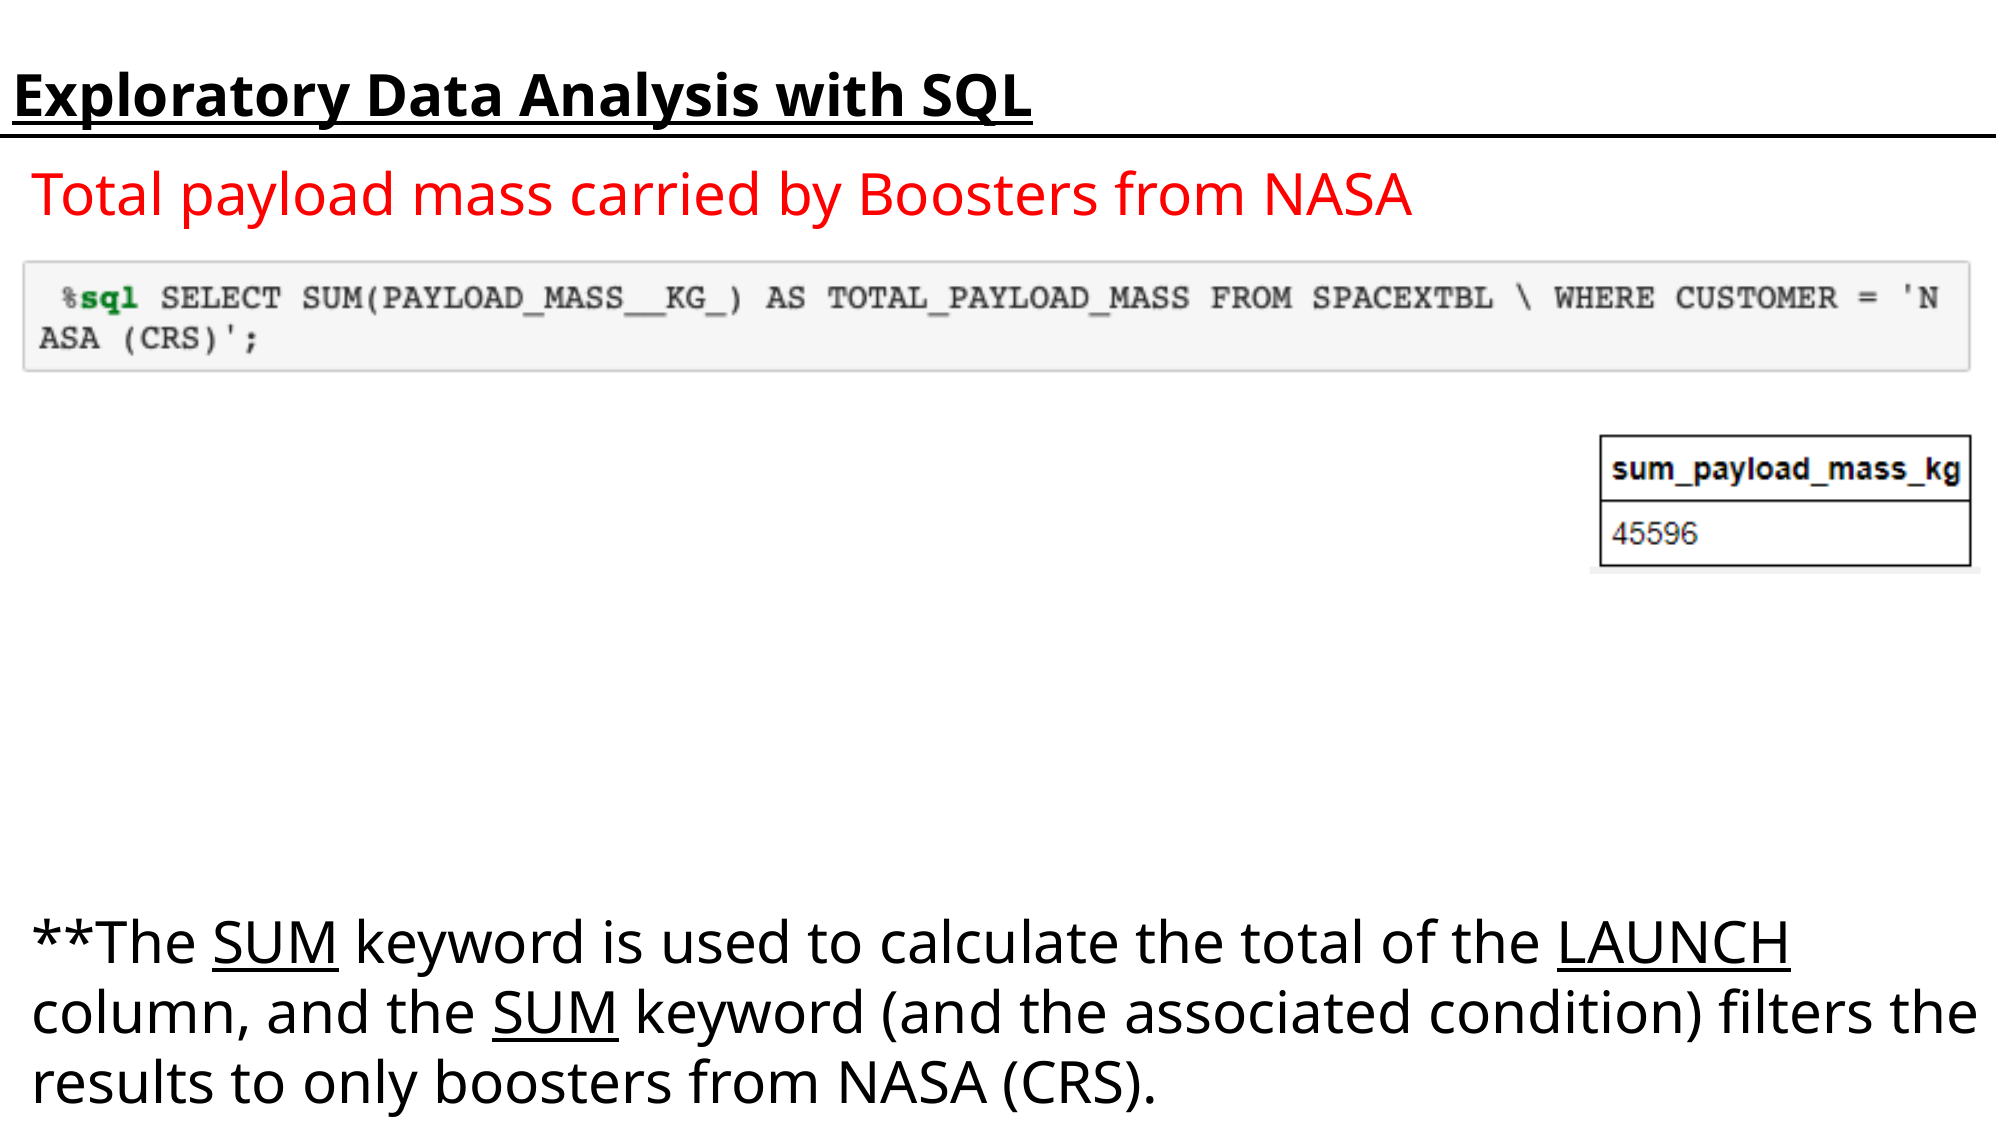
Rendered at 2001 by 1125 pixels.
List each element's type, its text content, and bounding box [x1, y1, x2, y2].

text_box [1589, 422, 1981, 574]
title Total payload mass carried by Boosters from NASA [16, 160, 1462, 233]
picture [16, 247, 1981, 387]
text_box **The SUM keyword is used to calculate the total of the LAUNCH column, and the SUM keyword (and the associated condition) filters the results to only boosters from NASA (CRS). [16, 841, 2000, 1125]
text_box Exploratory Data Analysis with SQL [0, 58, 1525, 112]
